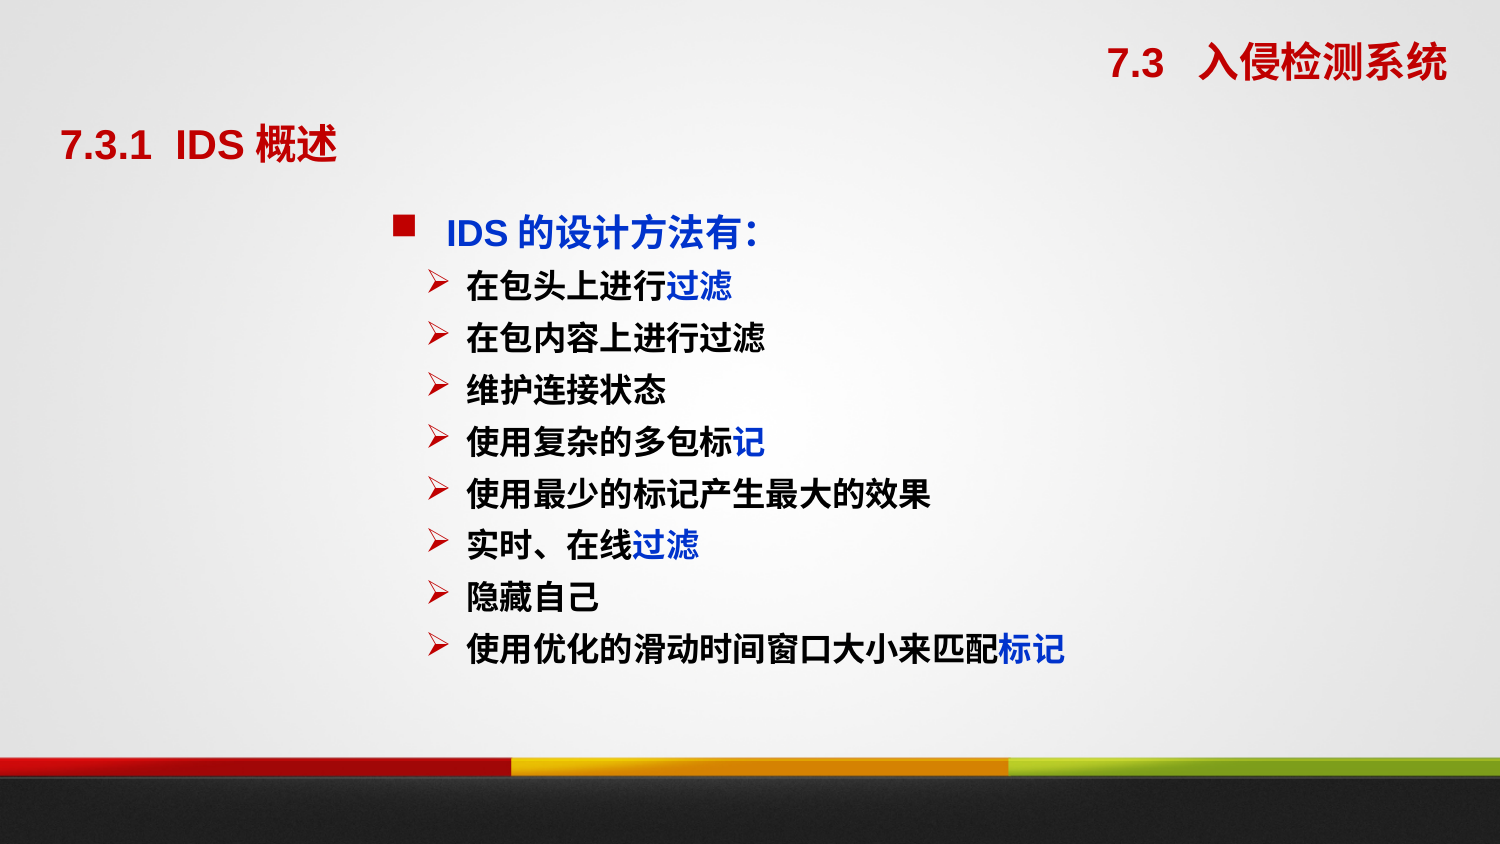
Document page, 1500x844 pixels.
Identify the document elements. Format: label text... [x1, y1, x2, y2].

text_box 7.3.1 IDS概述 [35, 117, 364, 168]
picture [0, 0, 1500, 844]
text_box 7.3 入侵检测系统 [1089, 35, 1465, 86]
list IDS的设计方法有： 在包头上进行过滤 在包内容上进行过滤 维护连接状态 使用复杂的多包标记 使用最少的标记产生最大的效果 实时、在线过滤 隐藏自己 使用优化的滑动时间窗口大小来匹配标记 [375, 187, 1102, 678]
